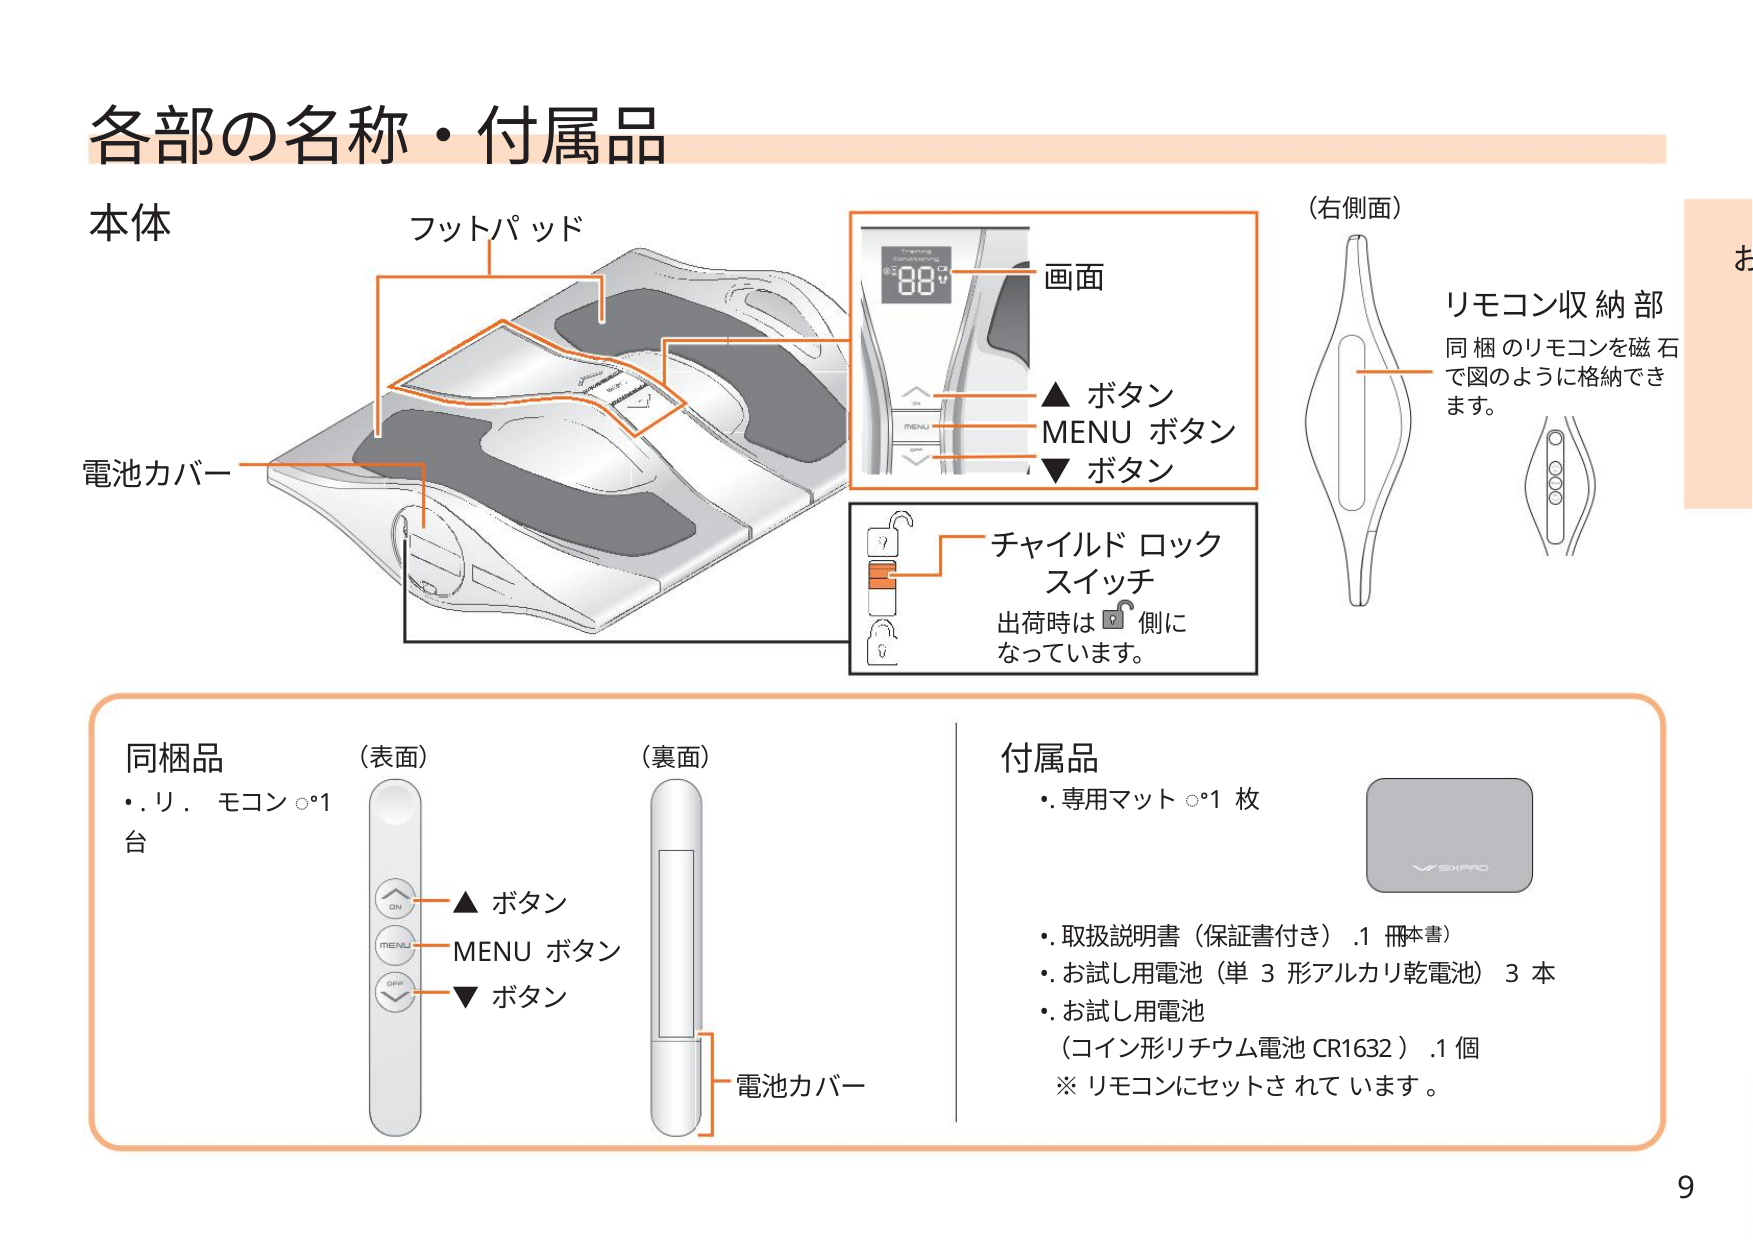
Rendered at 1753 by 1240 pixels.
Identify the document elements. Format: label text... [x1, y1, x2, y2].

text_box •.取扱説明書（保証書付き）.1 冊 [1039, 910, 1437, 947]
text_box ▲ ボタン [1040, 364, 1191, 400]
text_box 9 [1677, 1152, 1727, 1205]
text_box （本書） [1387, 915, 1487, 946]
text_box お [1732, 226, 1753, 277]
text_box 同梱品 • .リ. モコンꢀ1 台 [124, 721, 346, 857]
text_box リモコン収 納 部 [1442, 272, 1686, 323]
text_box 出荷時は [996, 597, 1122, 628]
text_box （表面） [344, 731, 469, 772]
text_box （右側面） [1293, 182, 1443, 223]
text_box （裏面） [626, 731, 751, 772]
text_box 電池カバー [735, 1059, 896, 1103]
text_box なっています。 [996, 628, 1197, 668]
text_box 本体 [88, 177, 197, 248]
text_box チャイルド ロック [989, 512, 1265, 563]
text_box [0, 0, 1753, 1240]
text_box 付属品 [1000, 720, 1126, 777]
text_box 同 梱 のリモコンを磁 石 で図のように格納でき ます。 [1444, 324, 1699, 420]
text_box 画面 [1043, 245, 1132, 295]
text_box スイッチ [1043, 549, 1194, 600]
text_box •.専用マットꢀ1 枚 [1039, 773, 1278, 814]
text_box （コイン形リチウム電池CR1632）.1個 ※リモコンにセットさ れて います 。 [1046, 1022, 1537, 1100]
text_box •.お試し用電池（単 3 形アルカリ乾電池）3 本 •.お試し用電池 [1039, 947, 1572, 1025]
text_box 各部の名称・付属品 [88, 67, 695, 173]
text_box 側に [1138, 597, 1214, 638]
text_box ▲ ボタン MENU ボタン ▼ ボタン [452, 875, 647, 1013]
text_box 電池カバー [81, 441, 263, 492]
text_box MENU ボタン ▼ ボタン [1040, 400, 1261, 489]
text_box フットパ ッド [407, 197, 620, 248]
